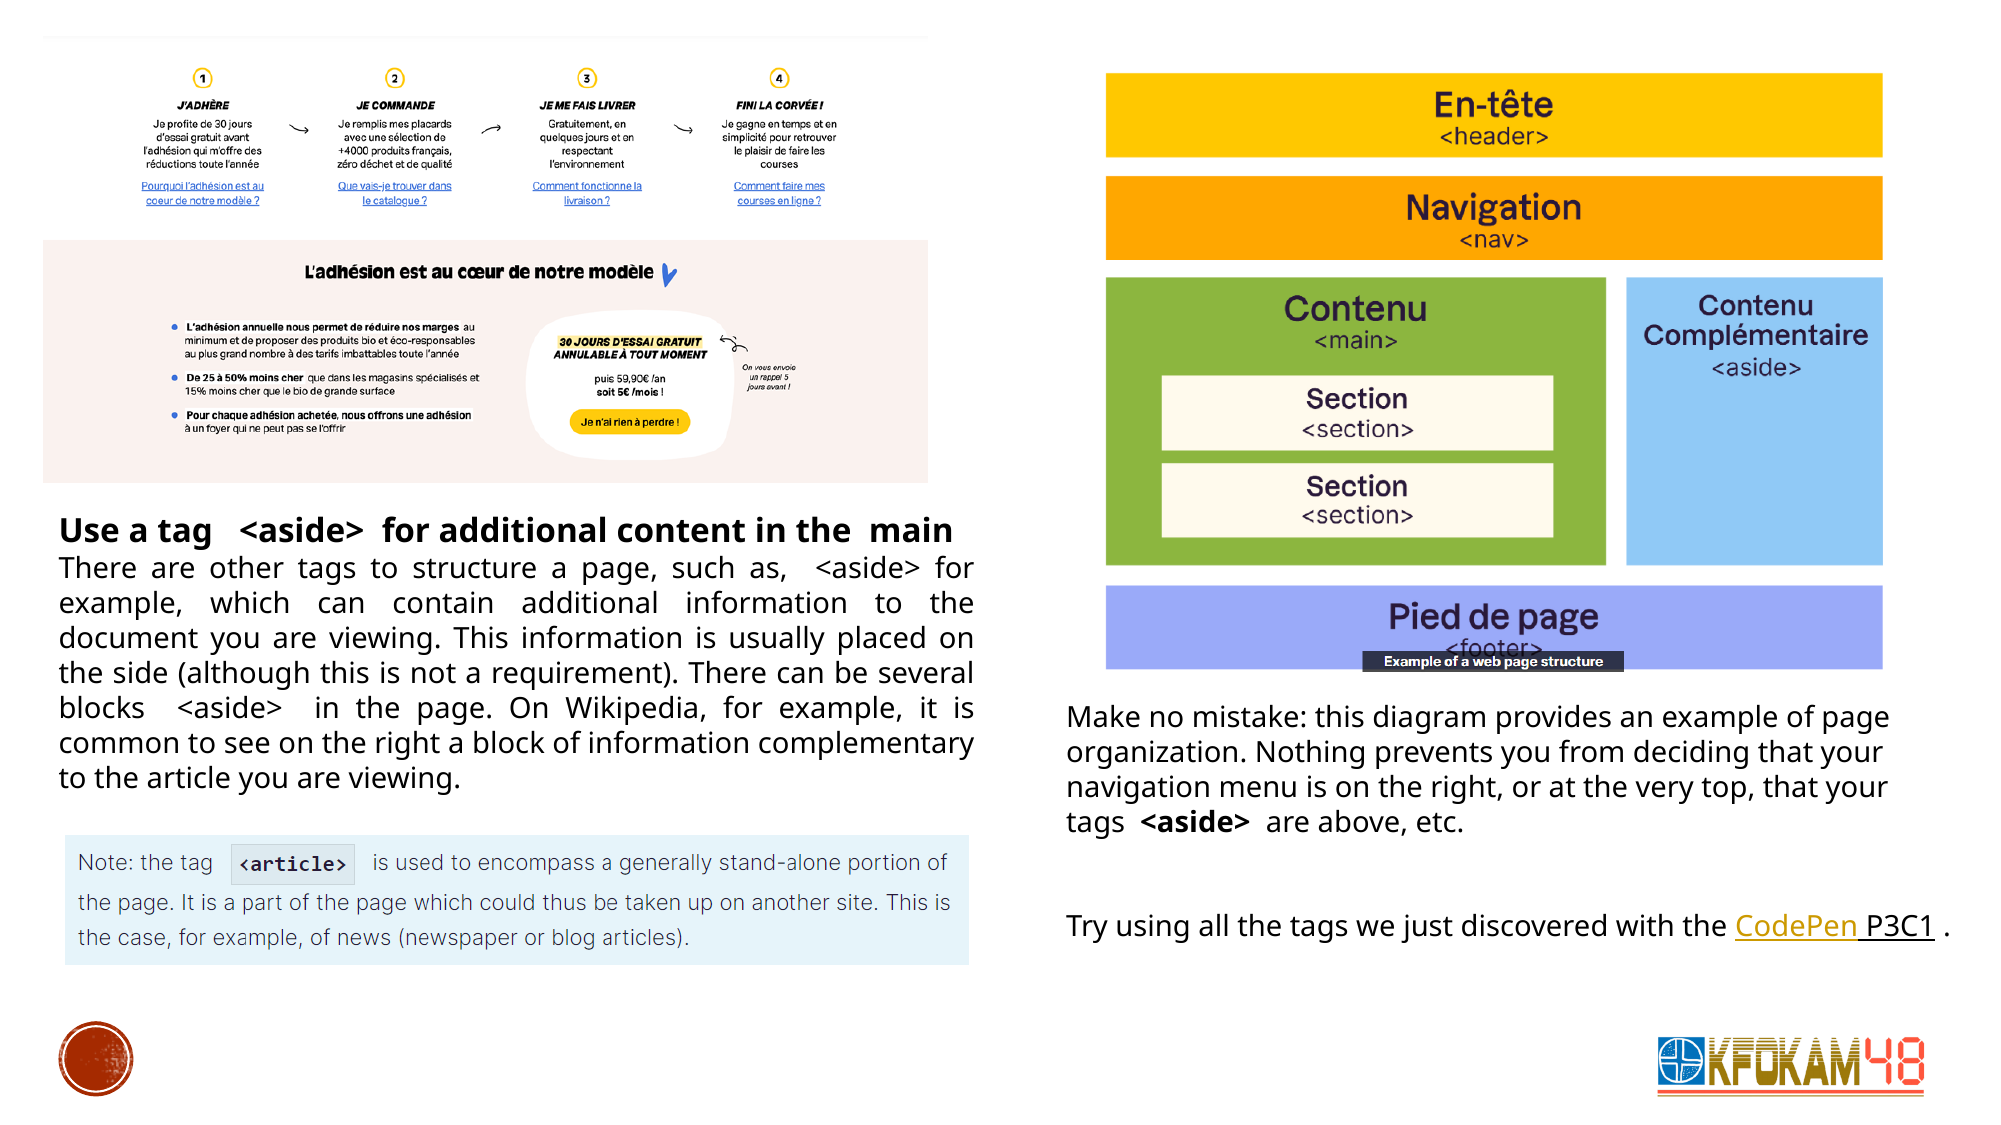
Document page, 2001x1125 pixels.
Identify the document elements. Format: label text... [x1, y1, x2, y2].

picture [1653, 1032, 1929, 1101]
text_box Try using all the tags we just discovered with the CodePen P3C1 . [1051, 900, 2000, 955]
picture [43, 36, 928, 483]
picture [65, 835, 969, 965]
text_box Make no mistake: this diagram provides an example of page organization. Nothing prevents you from deciding that your navigation menu is on the right, or at the very top, that your tags <aside> are above, etc. [1051, 690, 1963, 846]
picture [1094, 62, 1892, 679]
text_box Use a tag <aside> for additional content in the main There are other tags to structure a page, such as, <aside> for example, which can contain additional information to the document you are viewing. This information is usually placed on the side (although this is not a requirement). There can be several blocks <aside> in the page. On Wikipedia, for example, it is common to see on the right a block of information complementary to the article you are viewing. [43, 501, 991, 802]
